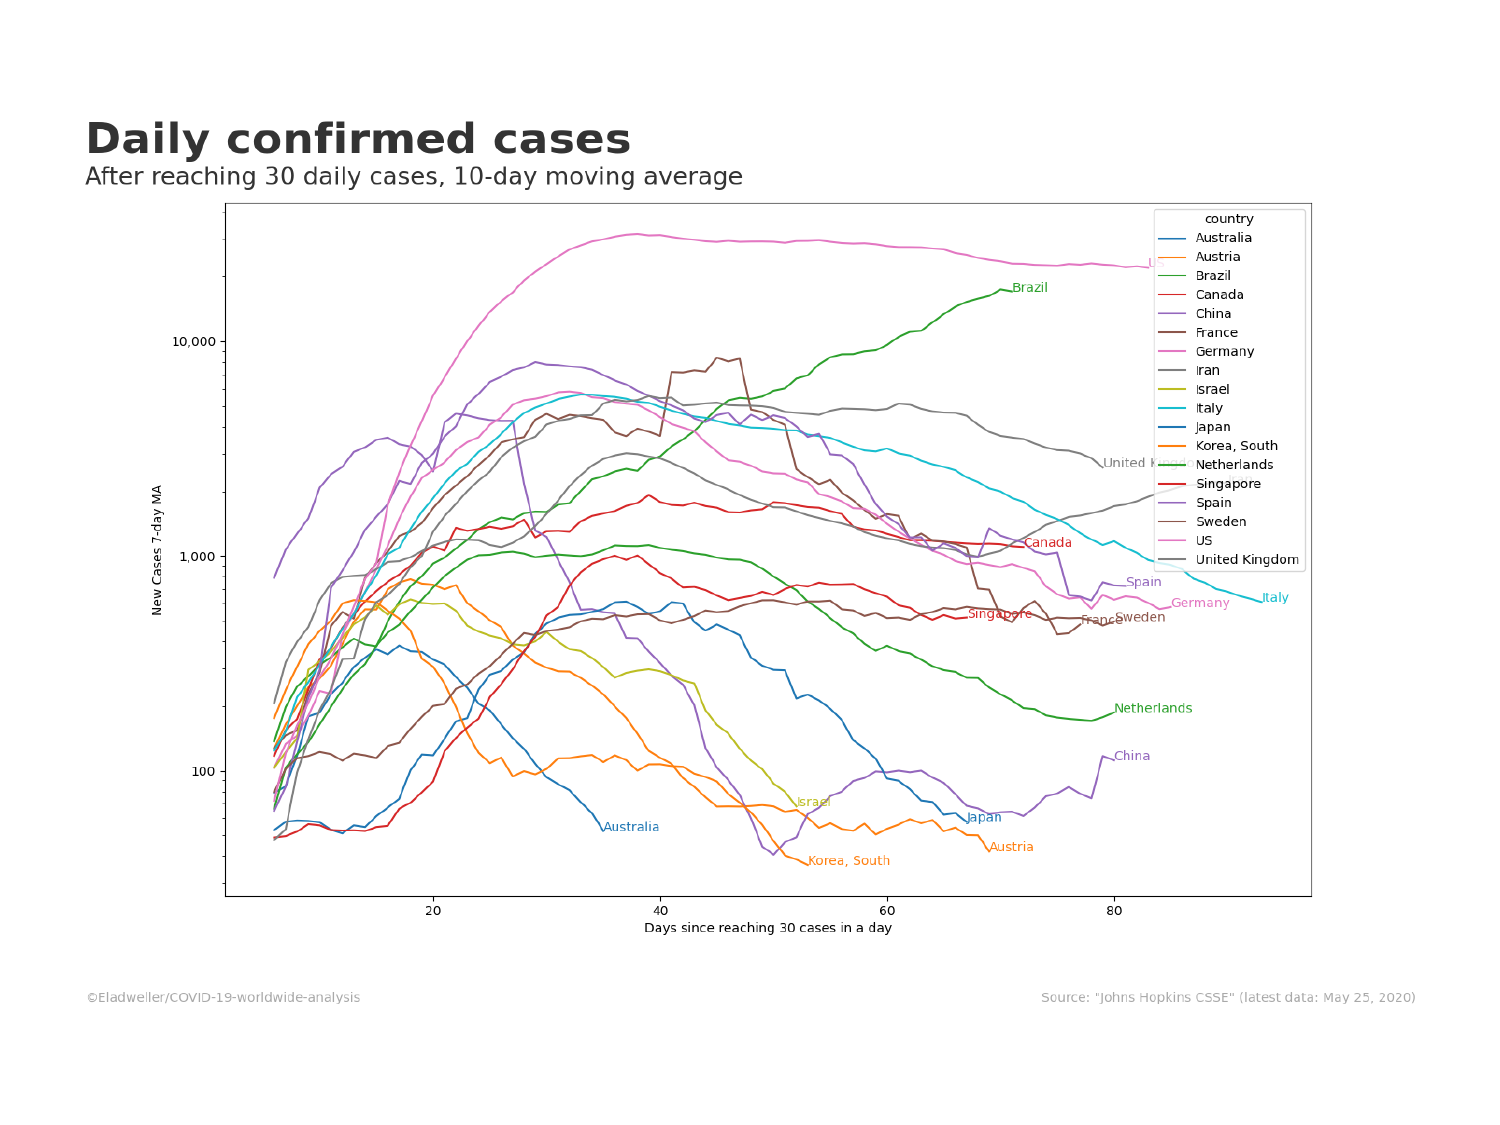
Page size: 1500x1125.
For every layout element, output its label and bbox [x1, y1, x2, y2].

picture [74, 112, 1426, 1013]
